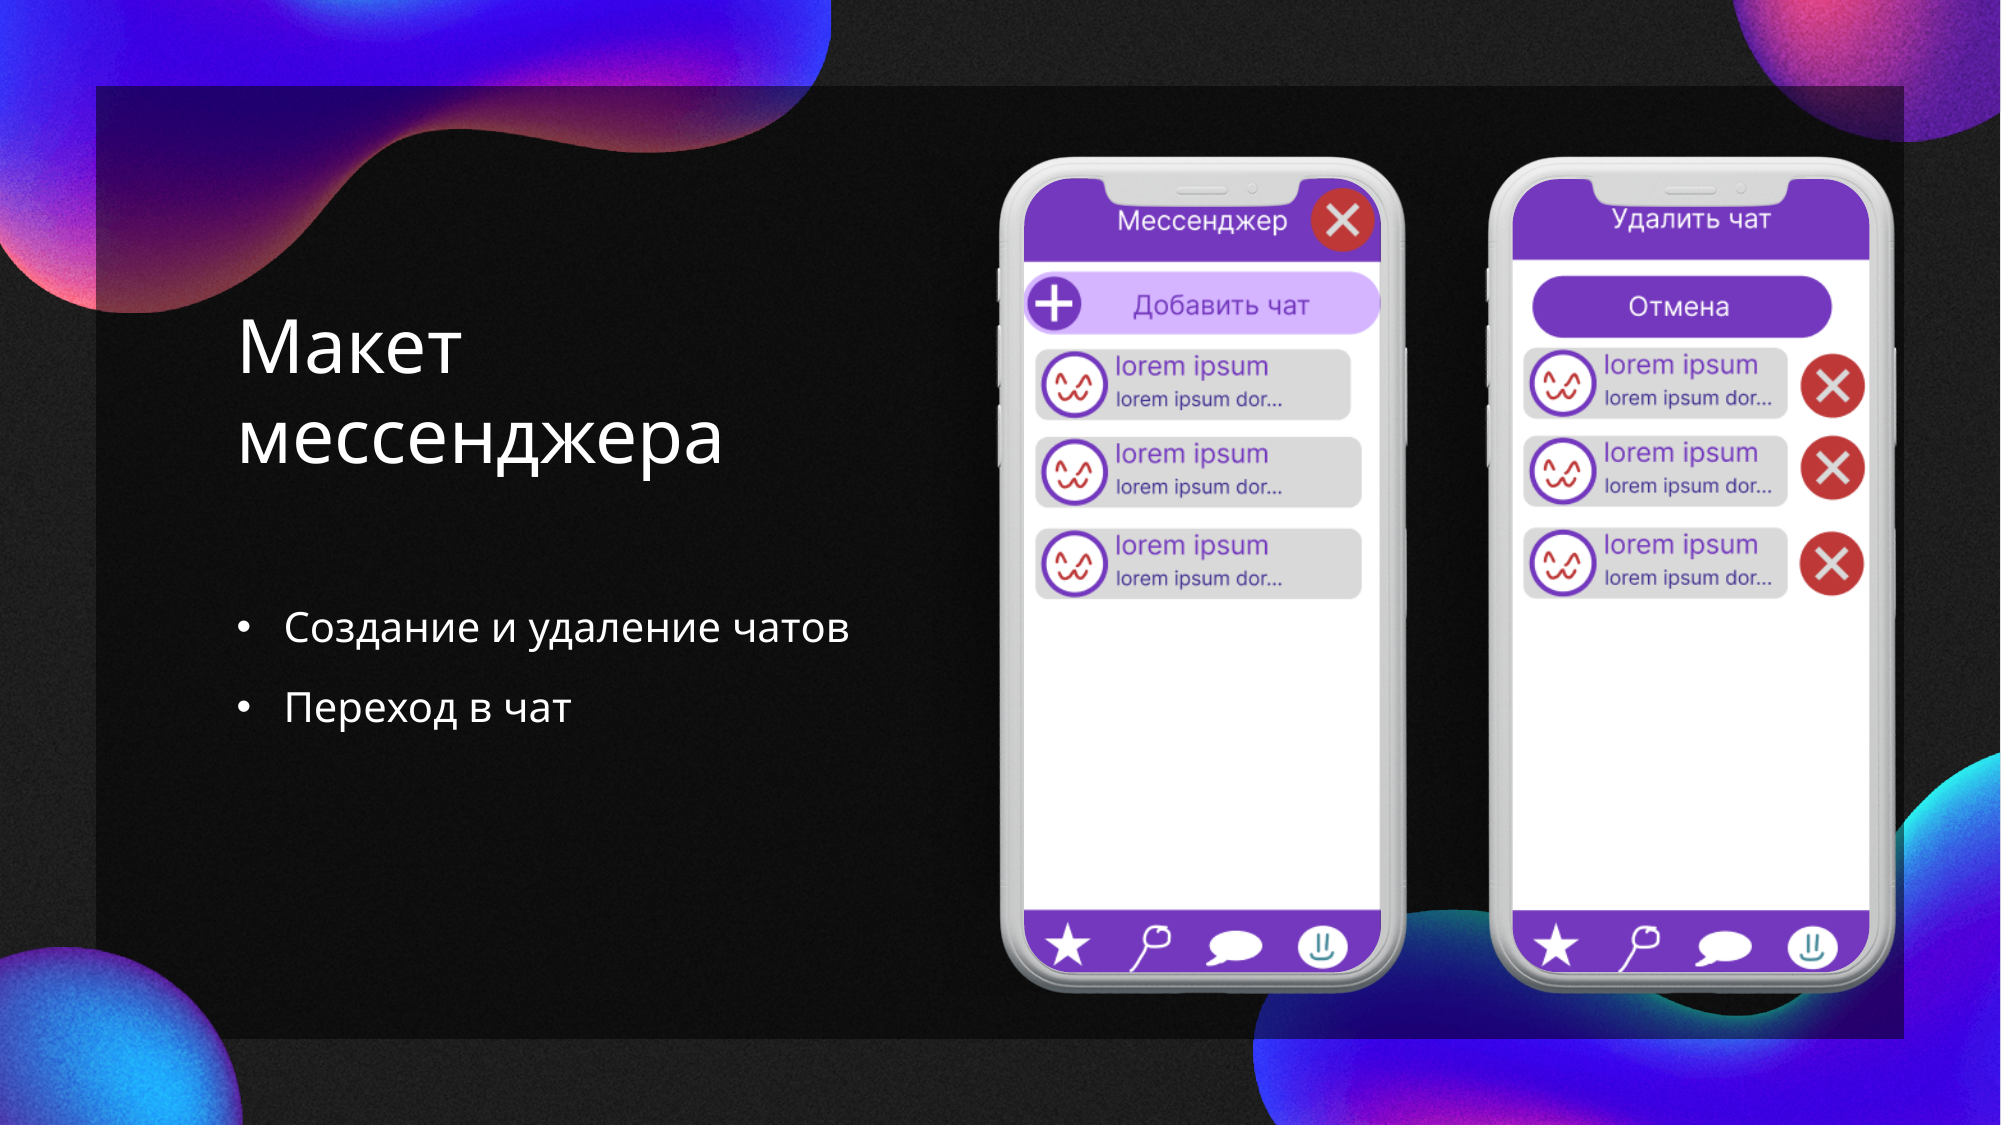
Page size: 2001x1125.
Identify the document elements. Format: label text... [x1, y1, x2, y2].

picture [0, 0, 2001, 1125]
text_box Макет мессенджера [221, 291, 892, 487]
text_box Создание и удаление чатов Переход в чат [221, 563, 892, 739]
